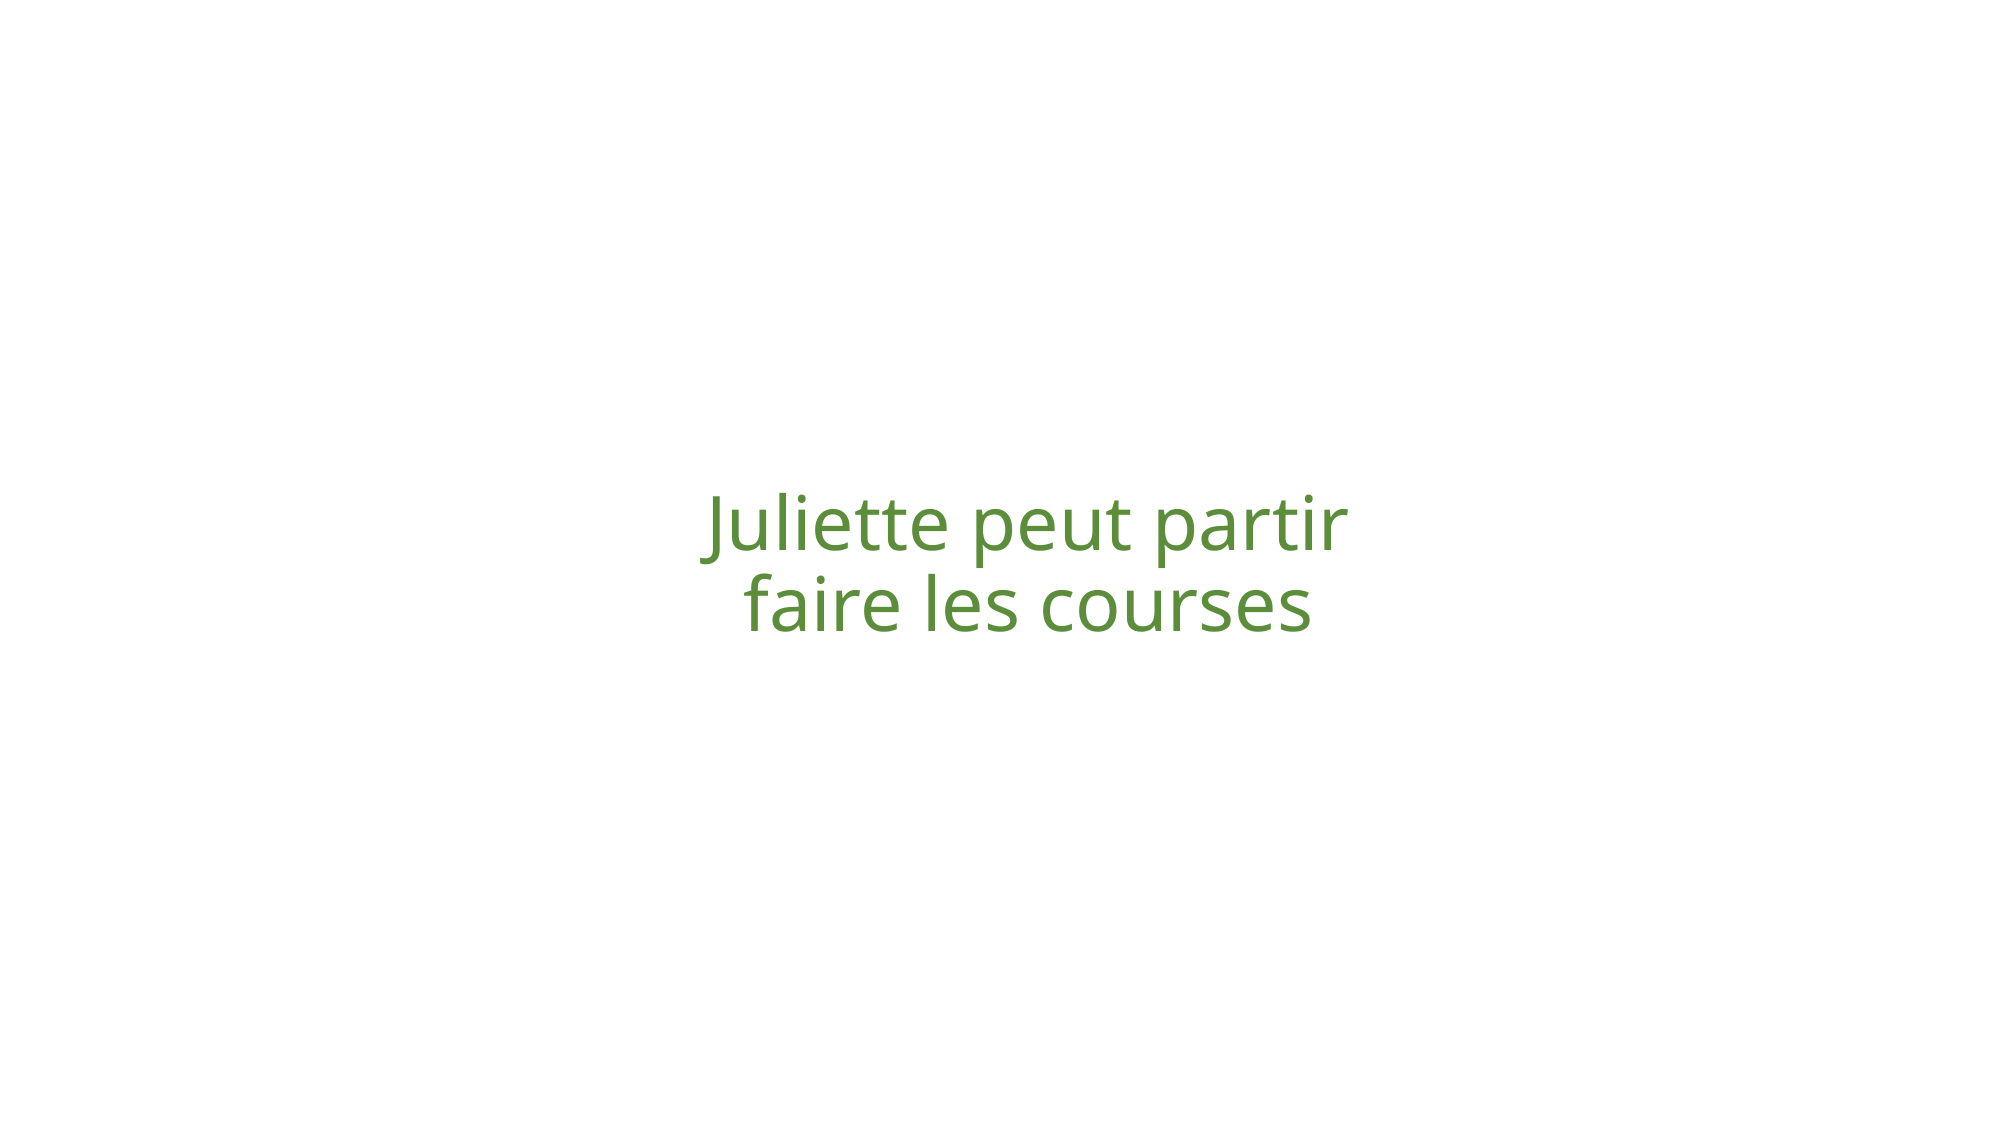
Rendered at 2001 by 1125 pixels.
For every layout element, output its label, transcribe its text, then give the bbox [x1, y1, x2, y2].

title Juliette peut partir faire les courses [678, 457, 1379, 676]
